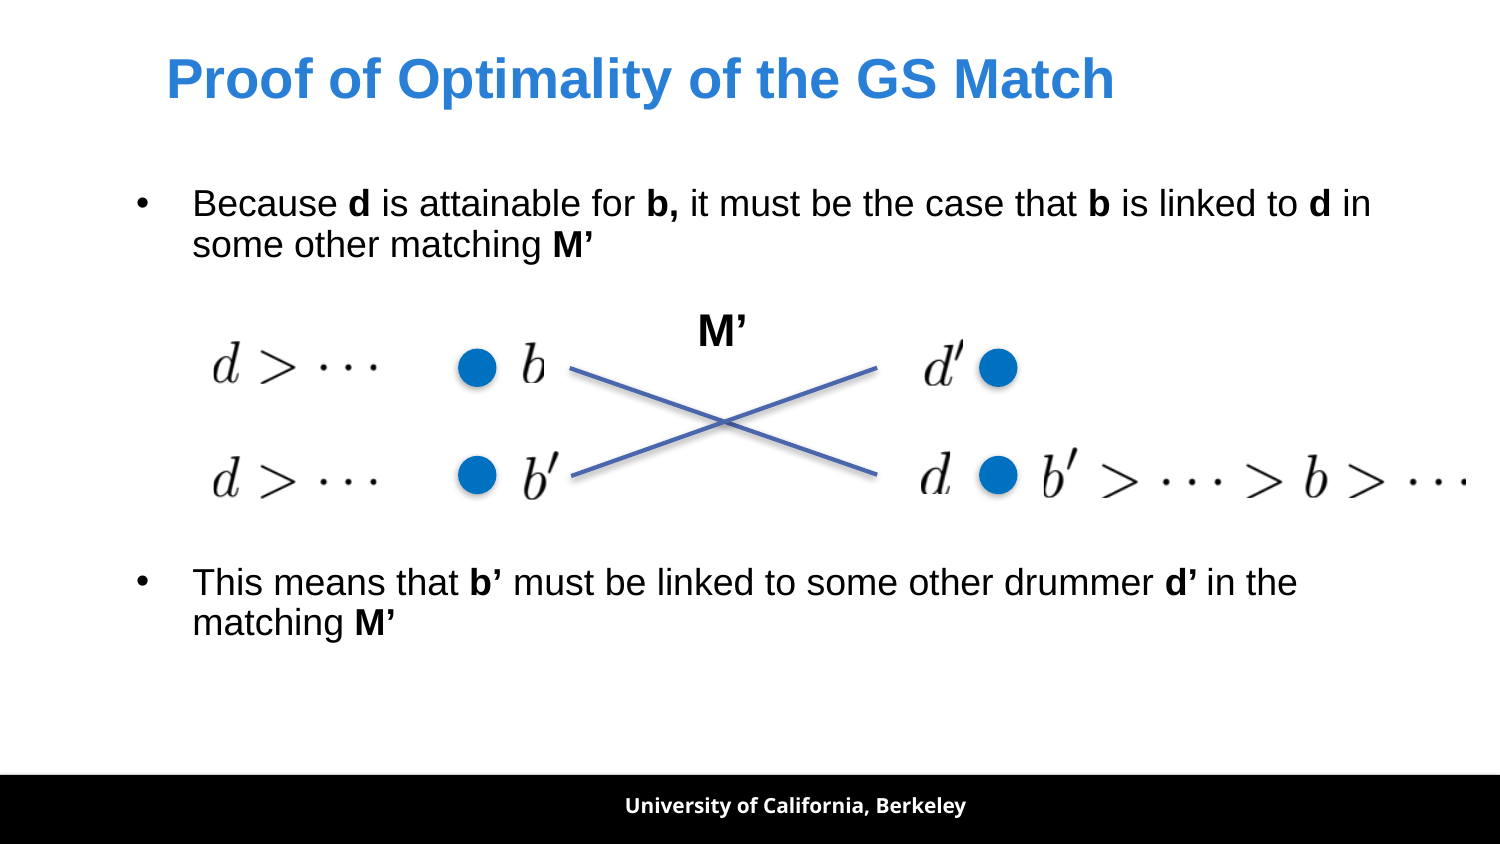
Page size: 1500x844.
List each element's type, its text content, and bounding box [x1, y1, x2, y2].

picture [522, 451, 560, 500]
text_box M’ [682, 293, 796, 347]
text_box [570, 367, 878, 477]
picture [924, 338, 963, 386]
title Proof of Optimality of the GS Match [151, 6, 1349, 147]
picture [213, 454, 377, 499]
text_box Because d is attainable for b, it must be the case that b is linked to d in some other matching M’ [120, 176, 1418, 287]
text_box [457, 348, 1018, 495]
picture [522, 342, 545, 383]
text_box [120, 287, 1438, 440]
picture [213, 340, 377, 385]
text_box This means that b’ must be linked to some other drummer d’ in the matching M’ [120, 555, 1418, 666]
picture [920, 451, 951, 494]
picture [1043, 447, 1467, 498]
footer University of California, Berkeley [320, 785, 1271, 838]
